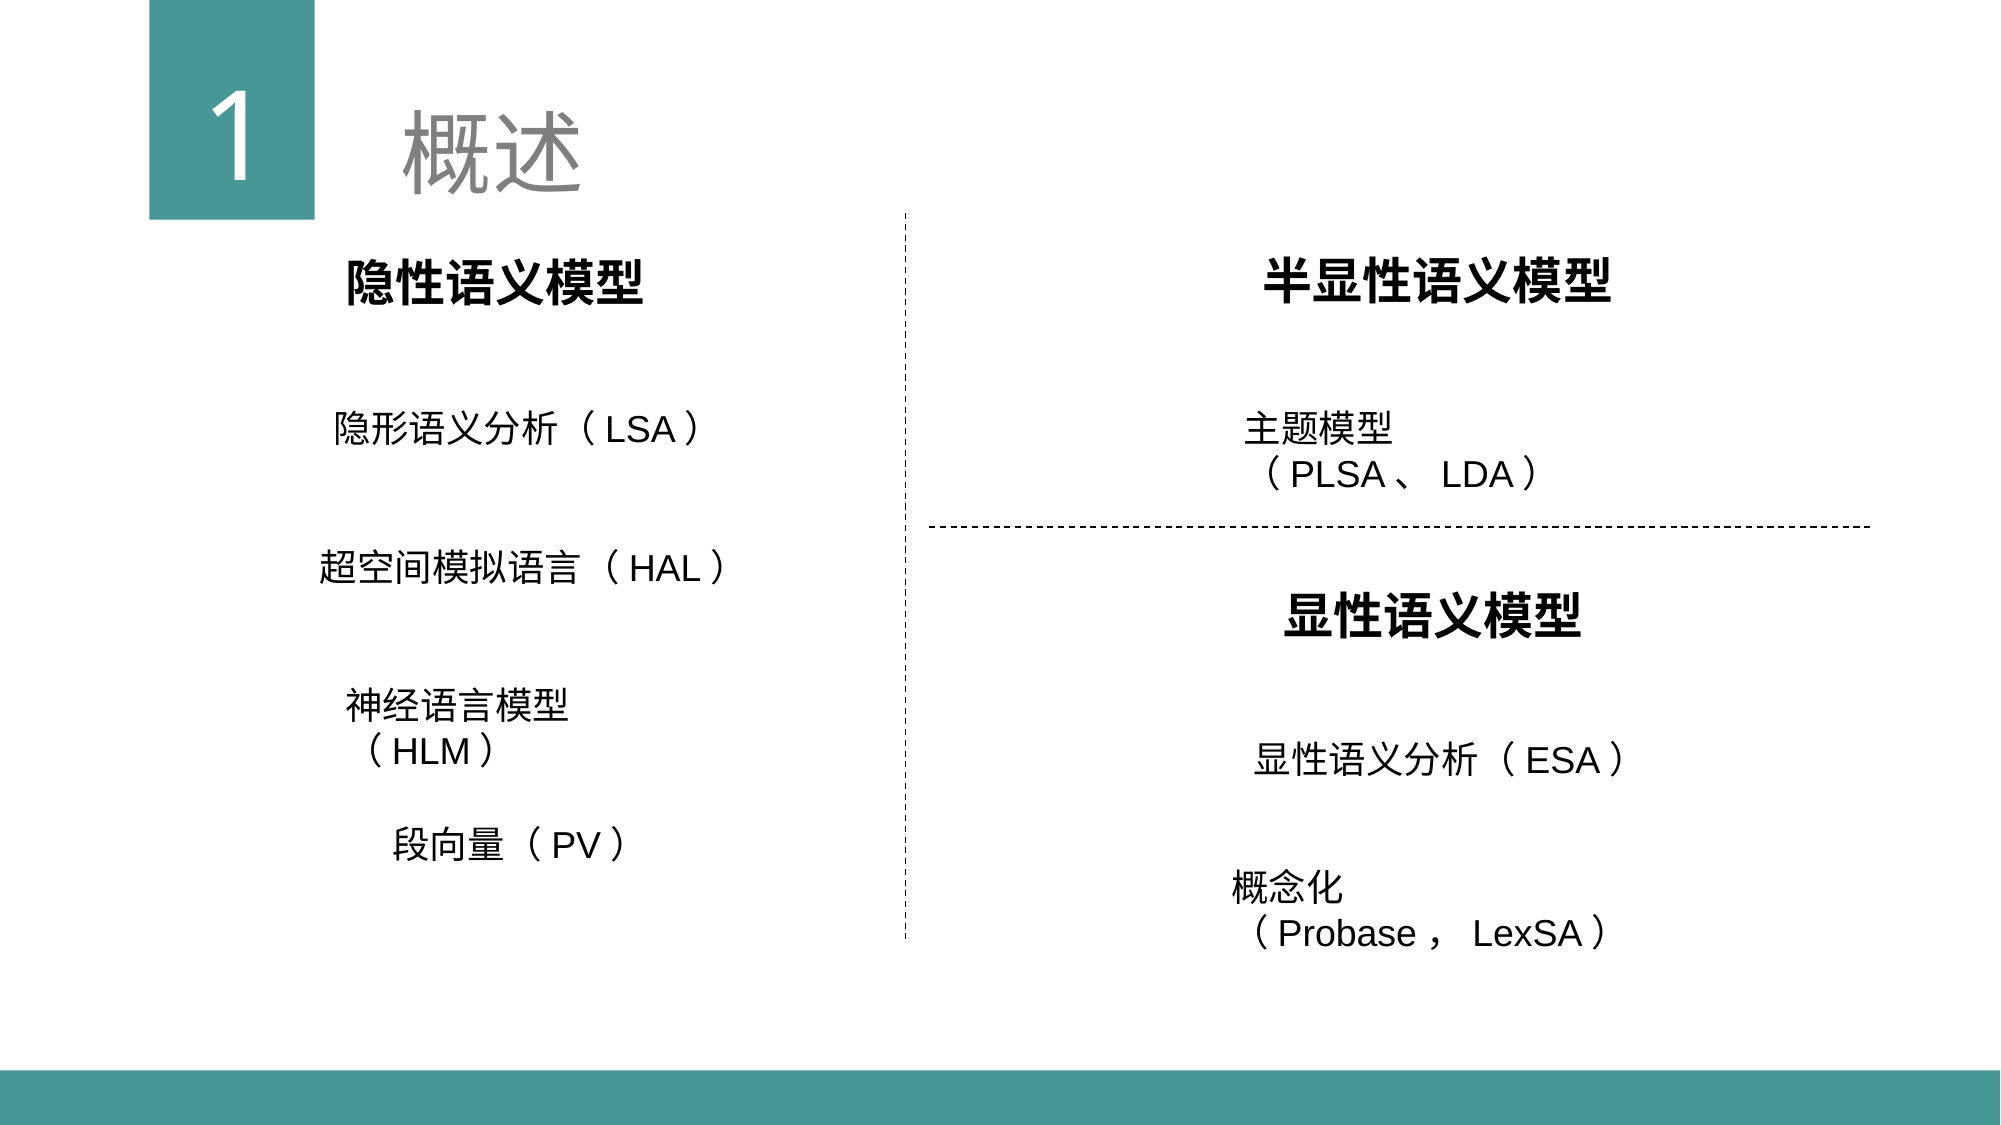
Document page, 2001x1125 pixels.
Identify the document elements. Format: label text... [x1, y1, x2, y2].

text_box 段向量（PV） [377, 813, 697, 874]
text_box 隐性语义模型 [330, 244, 689, 319]
text_box 1 [154, 48, 320, 213]
text_box 半显性语义模型 [1248, 242, 1680, 318]
text_box 神经语言模型（HLM） [330, 675, 744, 780]
text_box [0, 1070, 2000, 1125]
text_box 超空间模拟语言（HAL） [304, 536, 813, 597]
text_box 显性语义模型 [1268, 576, 1659, 652]
text_box 概述 [385, 88, 1426, 214]
text_box 隐形语义分析（LSA） [318, 397, 756, 458]
text_box 概念化（Probase，LexSA） [1216, 856, 1749, 962]
text_box 显性语义分析（ESA） [1239, 728, 1689, 788]
text_box [149, 0, 315, 220]
text_box 主题模型（PLSA、LDA） [1228, 397, 1725, 503]
